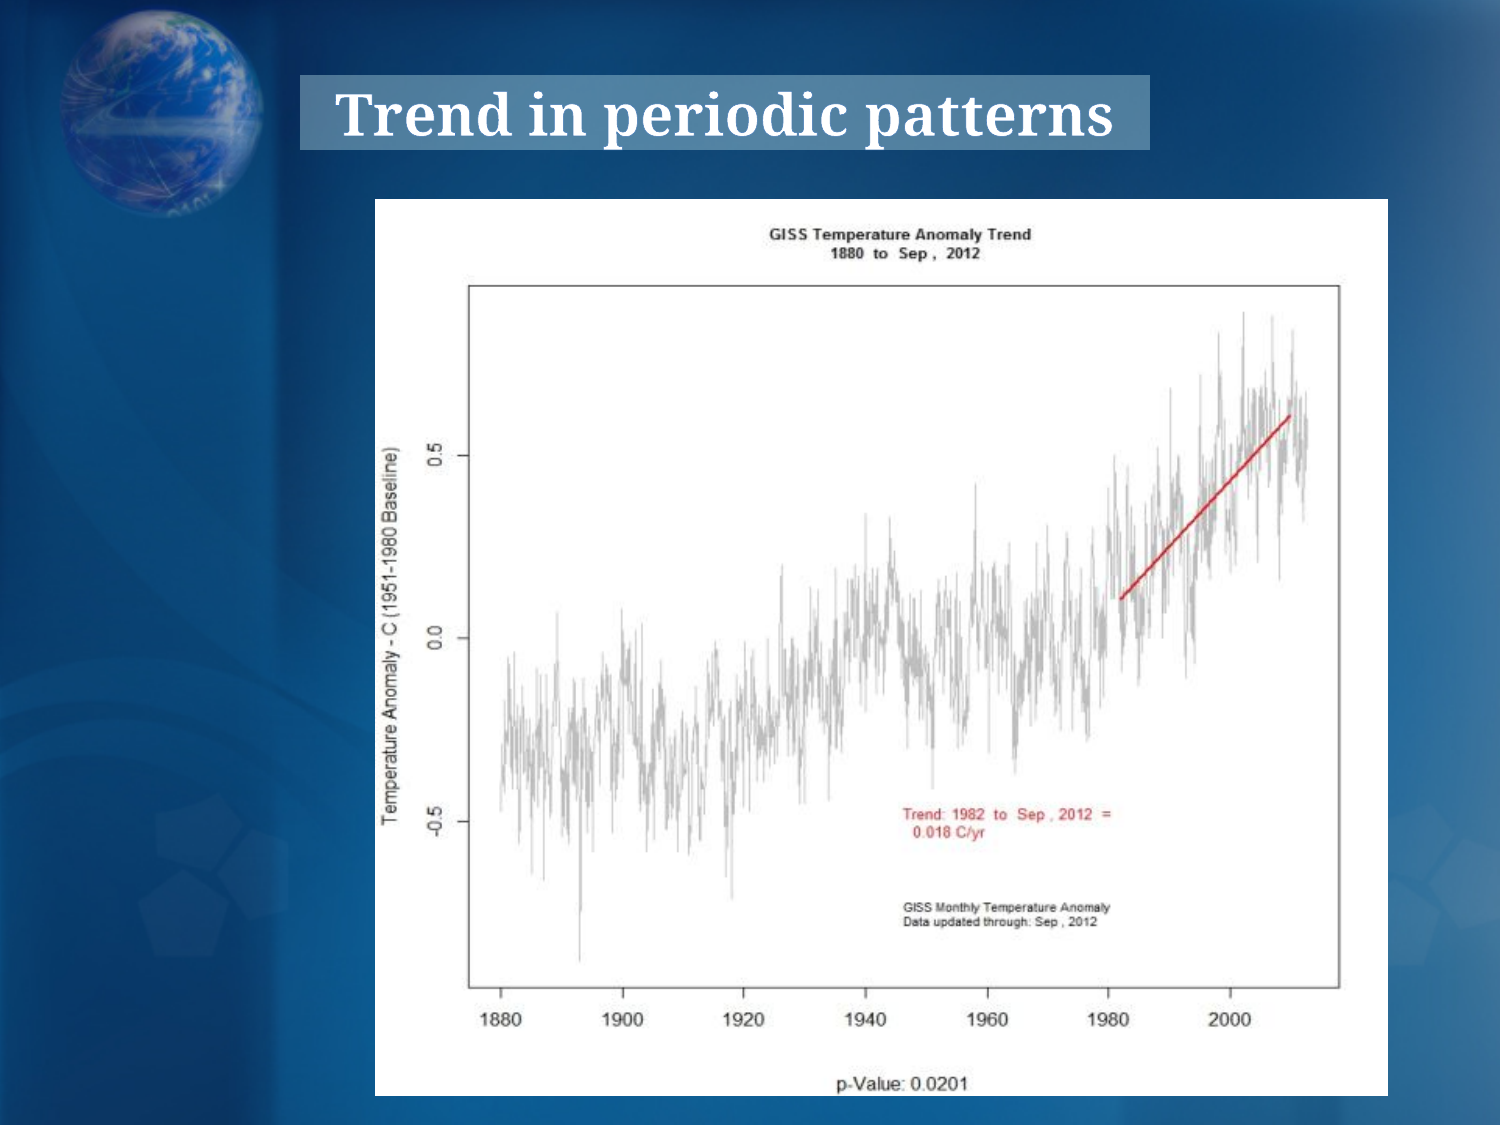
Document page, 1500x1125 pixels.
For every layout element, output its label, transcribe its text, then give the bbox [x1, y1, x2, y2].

picture [0, 0, 1500, 1125]
title Trend in periodic patterns [300, 75, 1150, 150]
